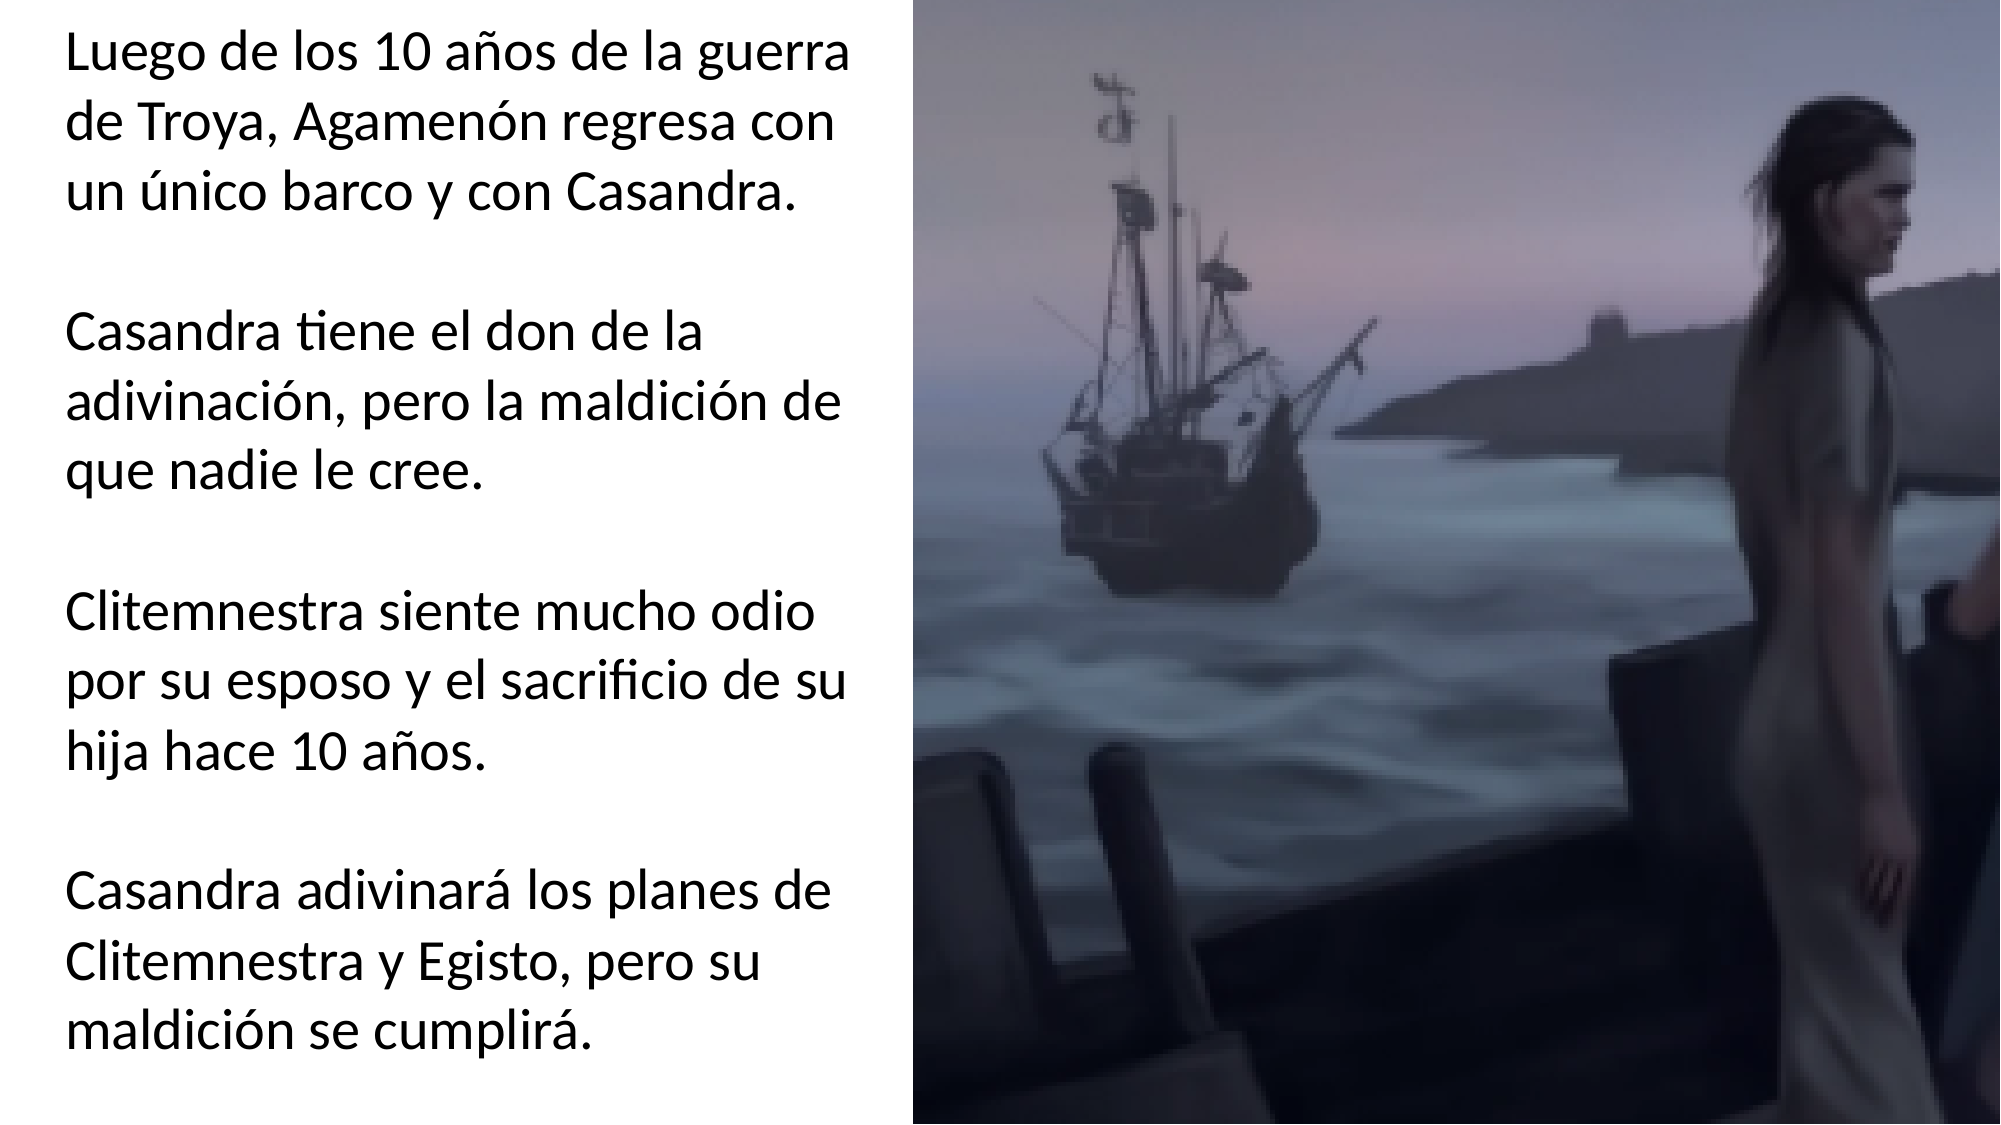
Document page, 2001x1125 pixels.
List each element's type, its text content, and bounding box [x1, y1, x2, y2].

picture [912, 0, 2000, 1125]
text_box Luego de los 10 años de la guerra de Troya, Agamenón regresa con un único barco y con Casandra. Casandra tiene el don de la adivinación, pero la maldición de que nadie le cree. Clitemnestra siente mucho odio por su esposo y el sacrificio de su hija hace 10 años. Casandra adivinará los planes de Clitemnestra y Egisto, pero su maldición se cumplirá. [50, 4, 884, 1069]
